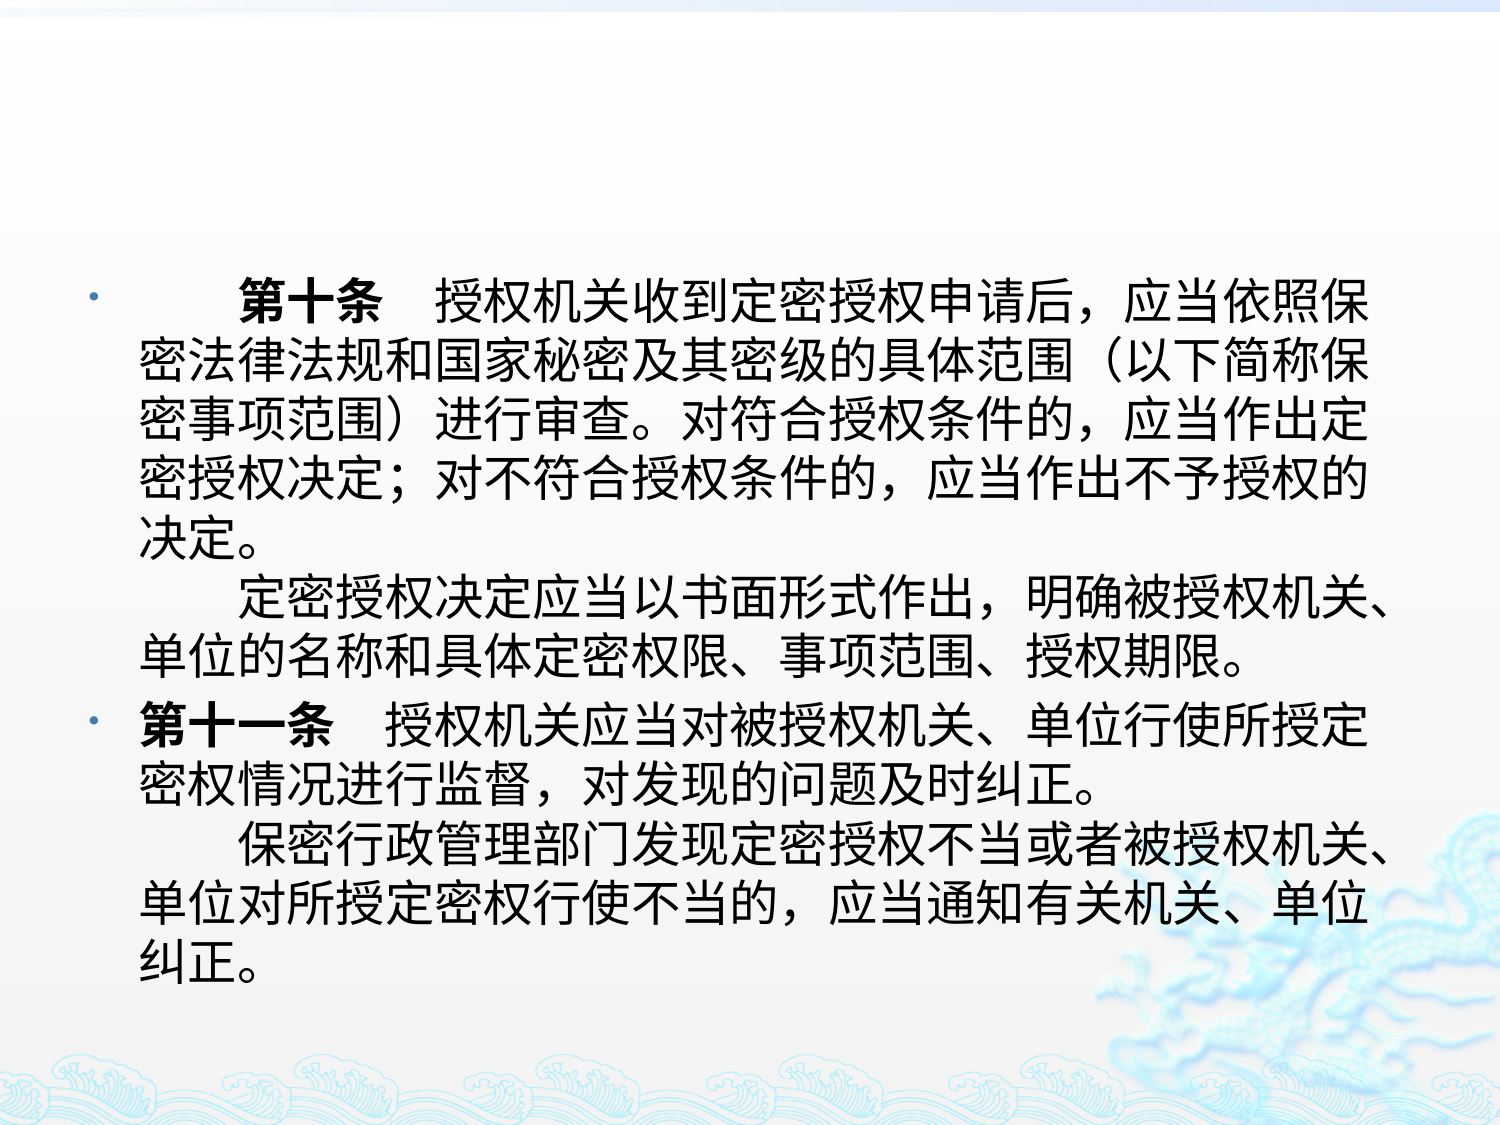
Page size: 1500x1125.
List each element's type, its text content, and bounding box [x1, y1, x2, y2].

list 第十条 授权机关收到定密授权申请后，应当依照保密法律法规和国家秘密及其密级的具体范围（以下简称保密事项范围）进行审查。对符合授权条件的，应当作出定密授权决定；对不符合授权条件的，应当作出不予授权的决定。 定密授权决定应当以书面形式作出，明确被授权机关、单位的名称和具体定密权限、事项范围、授权期限。 第十一条 授权机关应当对被授权机关、单位行使所授定密权情况进行监督，对发现的问题及时纠正。 保密行政管理部门发现定密授权不当或者被授权机关、单位对所授定密权行使不当的，应当通知有关机关、单位纠正。 [75, 262, 1425, 1005]
